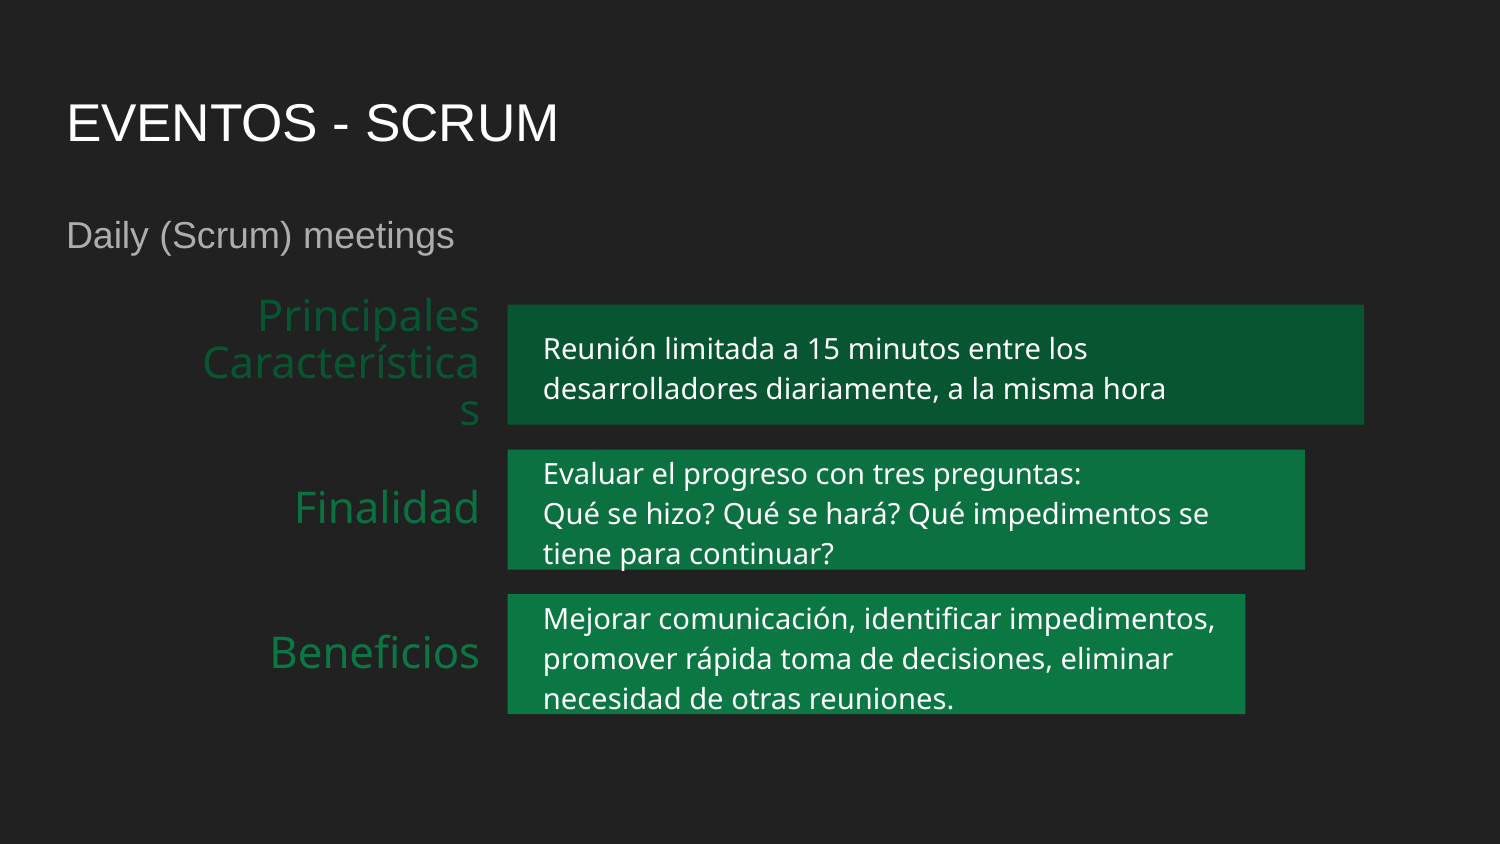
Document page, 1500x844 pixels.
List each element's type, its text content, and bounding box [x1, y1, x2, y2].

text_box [166, 304, 1365, 425]
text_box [49, 449, 1306, 570]
list Daily (Scrum) meetings [51, 189, 1449, 310]
title EVENTOS - SCRUM [51, 72, 1449, 167]
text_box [173, 593, 1246, 715]
